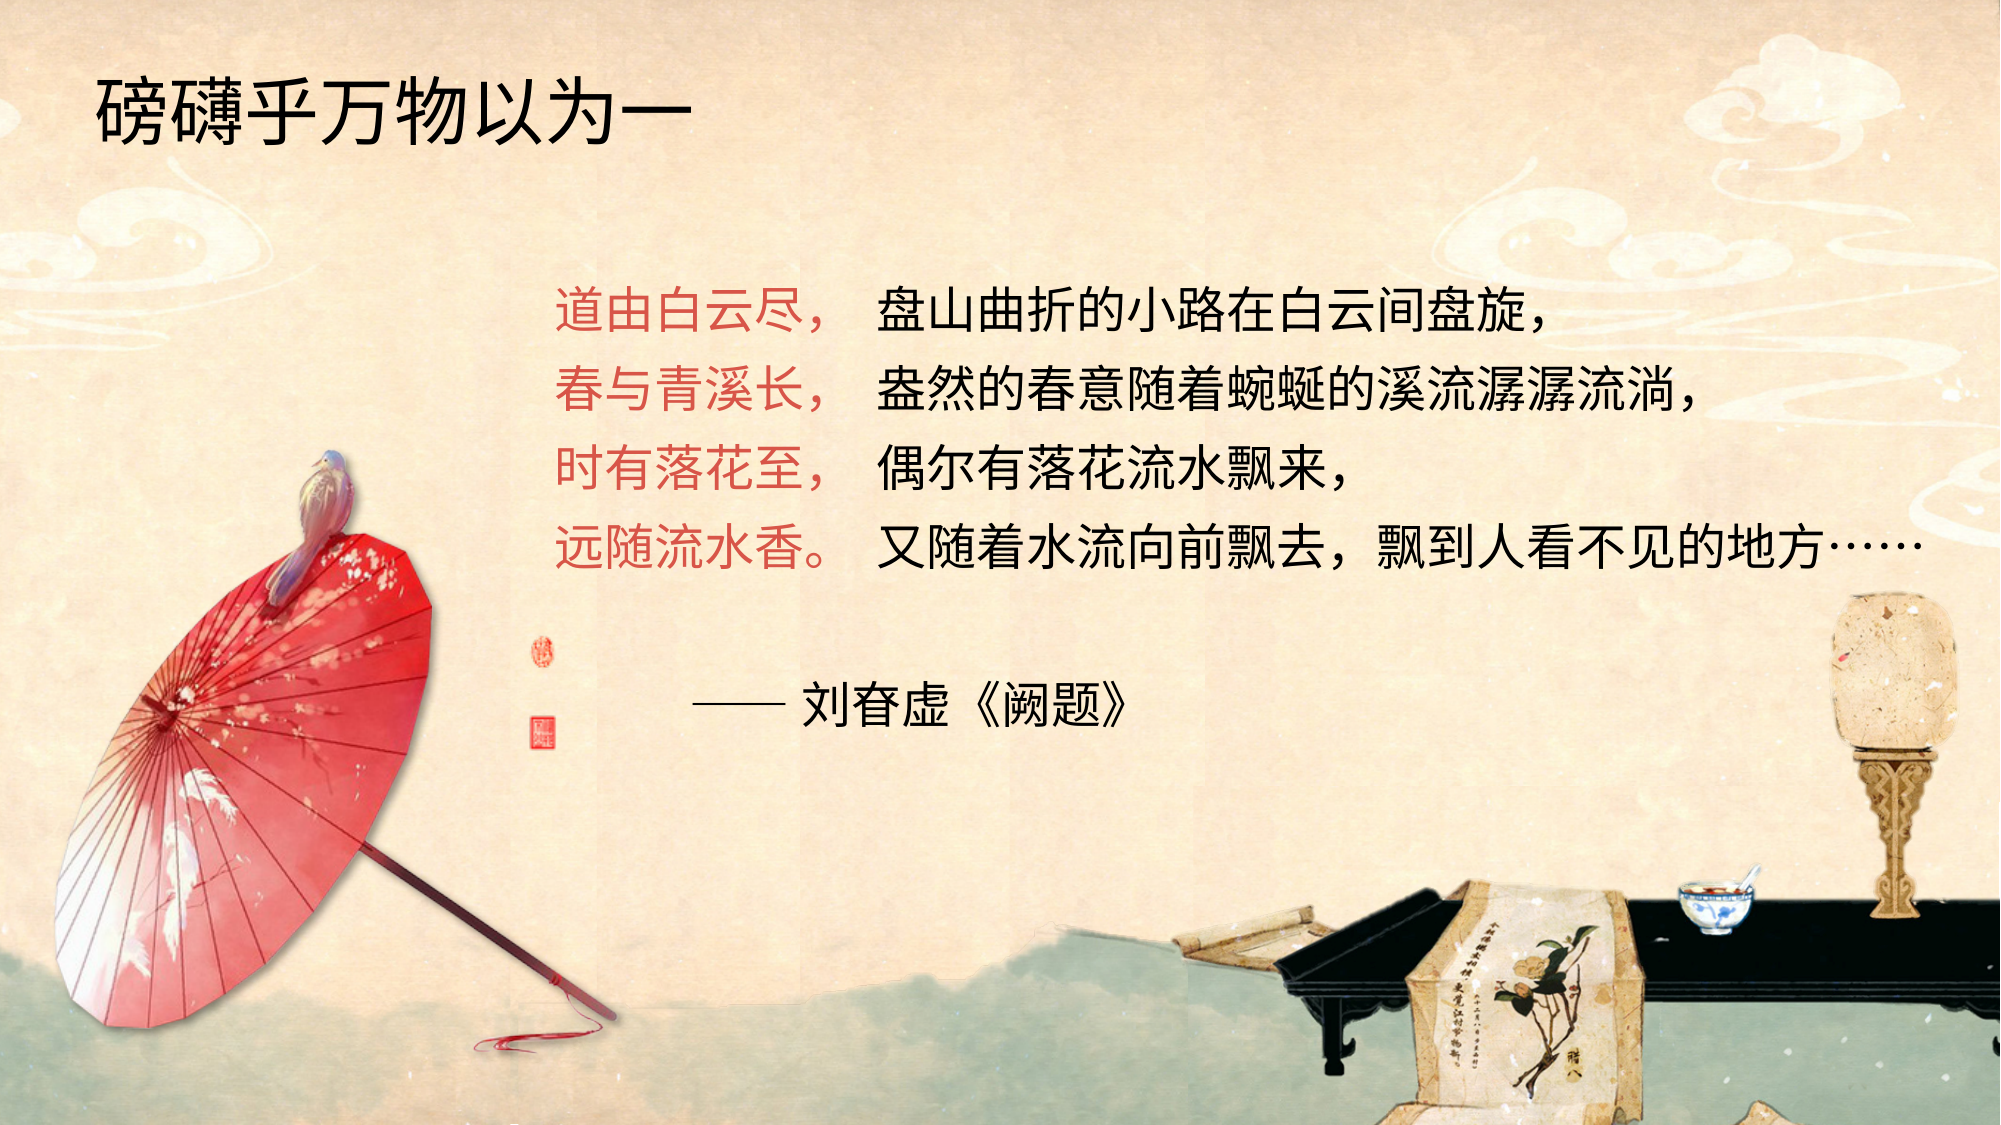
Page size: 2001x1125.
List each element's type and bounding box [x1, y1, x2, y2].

text_box [0, 0, 2000, 1125]
picture [8, 376, 844, 1086]
